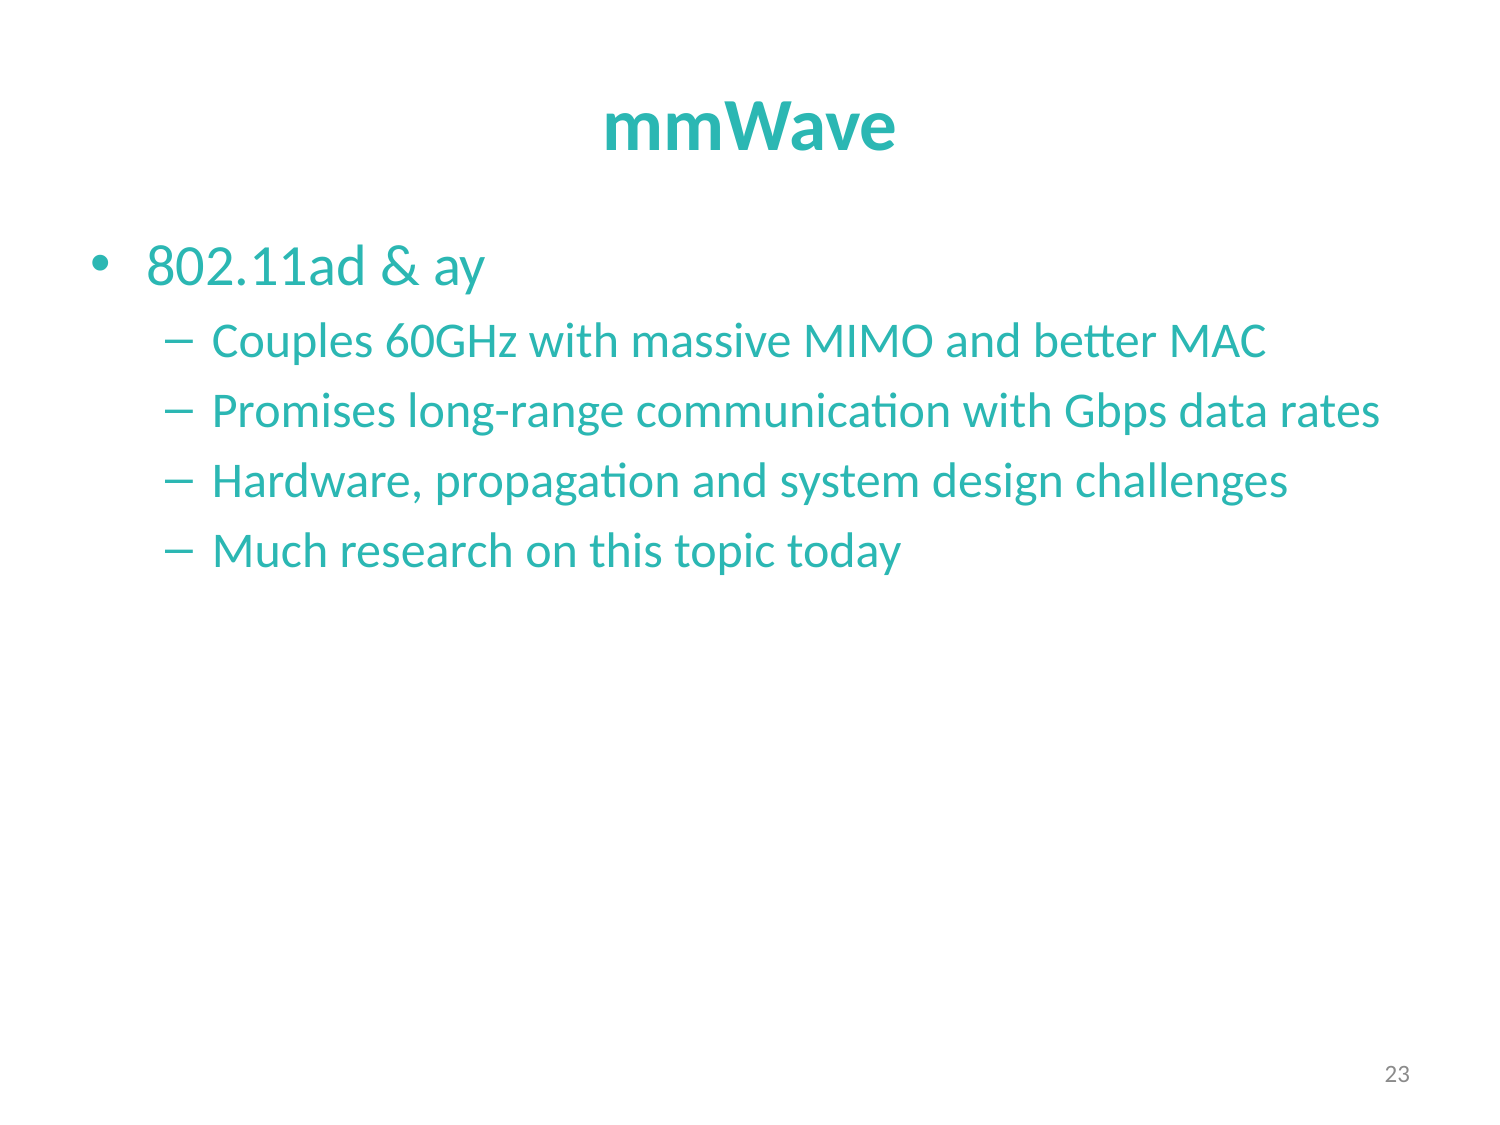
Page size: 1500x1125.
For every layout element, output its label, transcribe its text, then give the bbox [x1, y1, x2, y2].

slide_number 23 [1074, 1042, 1425, 1103]
list 802.11ad & ay Couples 60GHz with massive MIMO and better MAC Promises long-range communication with Gbps data rates Hardware, propagation and system design challenges Much research on this topic today [75, 219, 1425, 1005]
title mmWave [75, 45, 1425, 197]
